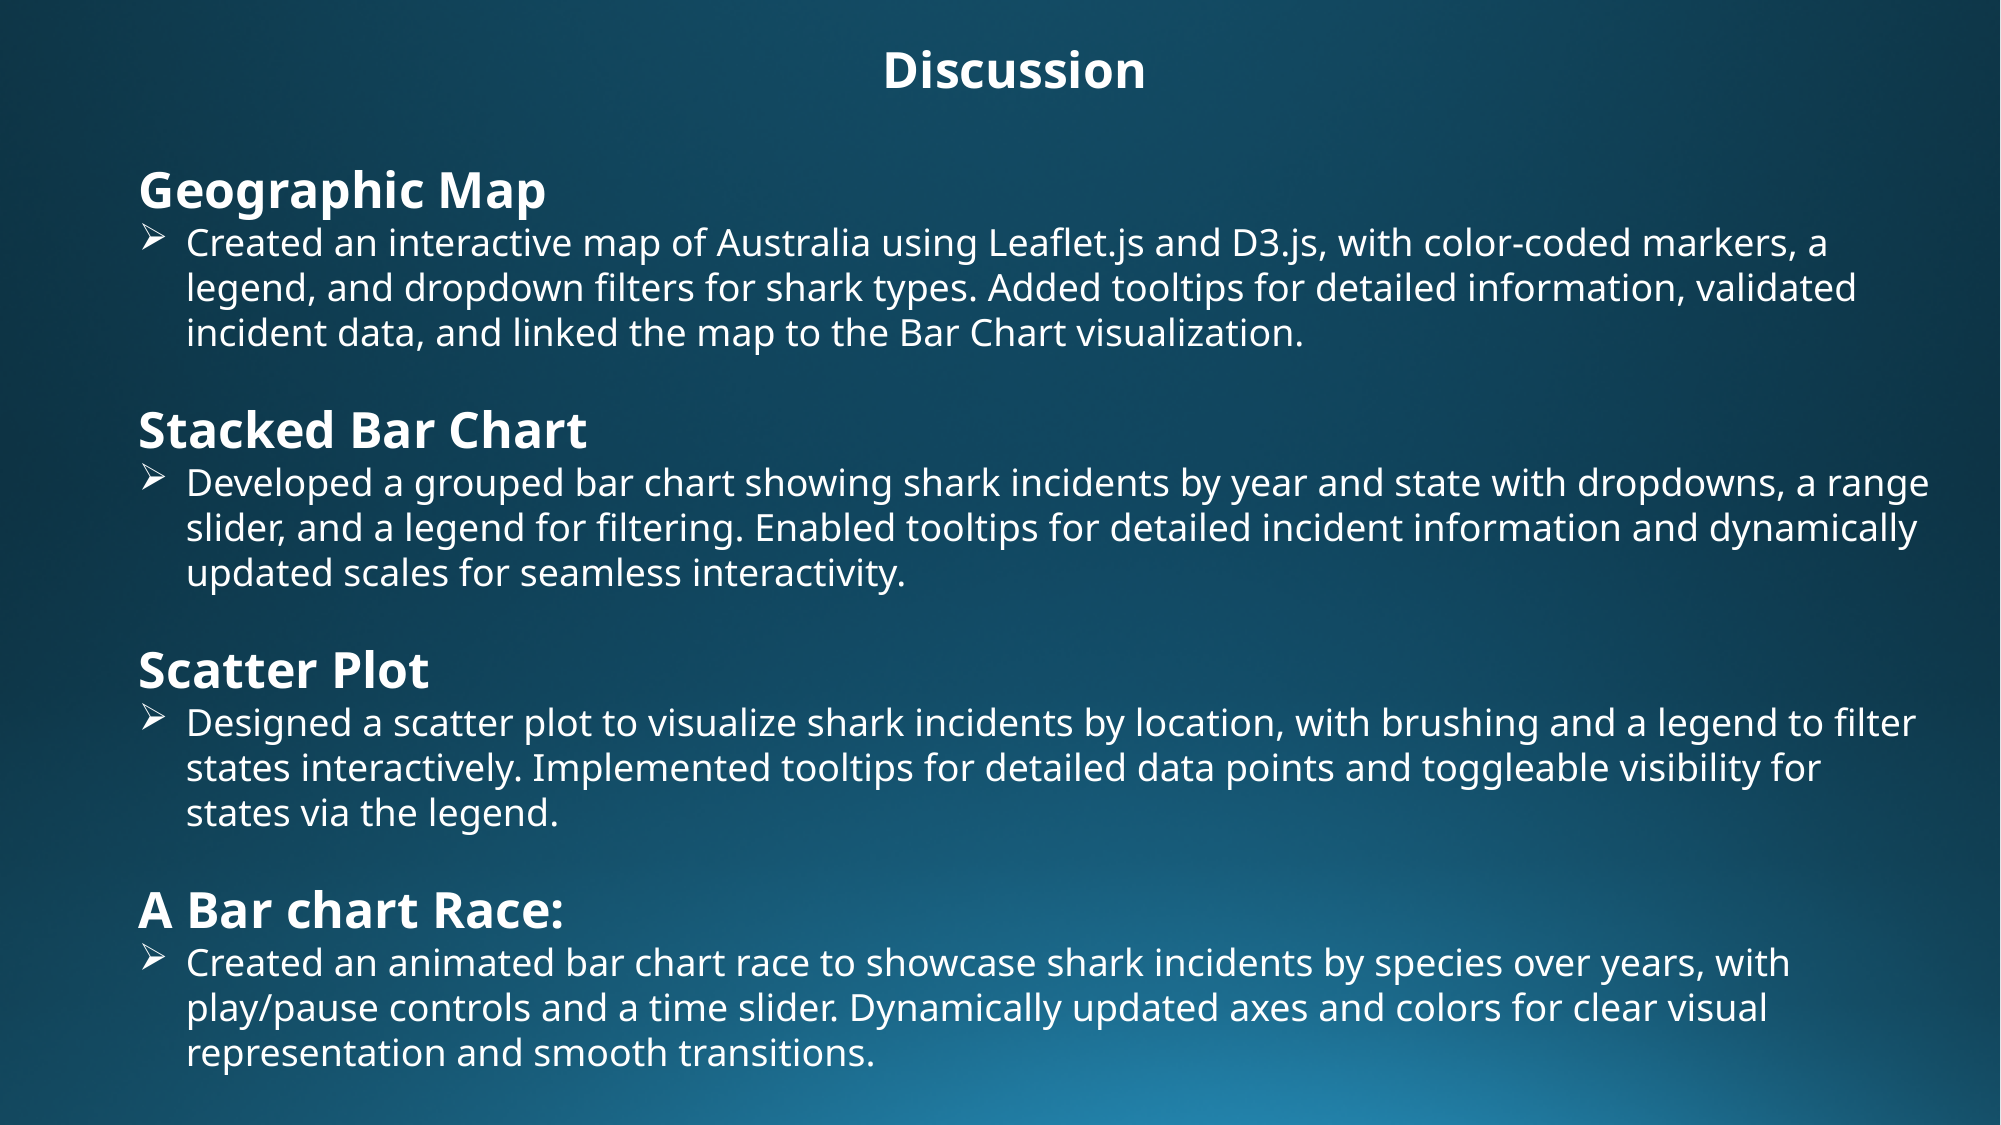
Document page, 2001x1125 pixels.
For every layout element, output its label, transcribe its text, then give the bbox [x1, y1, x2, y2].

picture [0, 0, 2001, 1125]
text_box Discussion [465, 31, 1565, 106]
text_box Geographic Map Created an interactive map of Australia using Leaflet.js and D3.js, with color-coded markers, a legend, and dropdown filters for shark types. Added tooltips for detailed information, validated incident data, and linked the map to the Bar Chart visualization. Stacked Bar Chart Developed a grouped bar chart showing shark incidents by year and state with dropdowns, a range slider, and a legend for filtering. Enabled tooltips for detailed incident information and dynamically updated scales for seamless interactivity. Scatter Plot Designed a scatter plot to visualize shark incidents by location, with brushing and a legend to filter states interactively. Implemented tooltips for detailed data points and toggleable visibility for states via the legend. A Bar chart Race: Created an animated bar chart race to showcase shark incidents by species over years, with play/pause controls and a time slider. Dynamically updated axes and colors for clear visual representation and smooth transitions. [124, 151, 1949, 1082]
